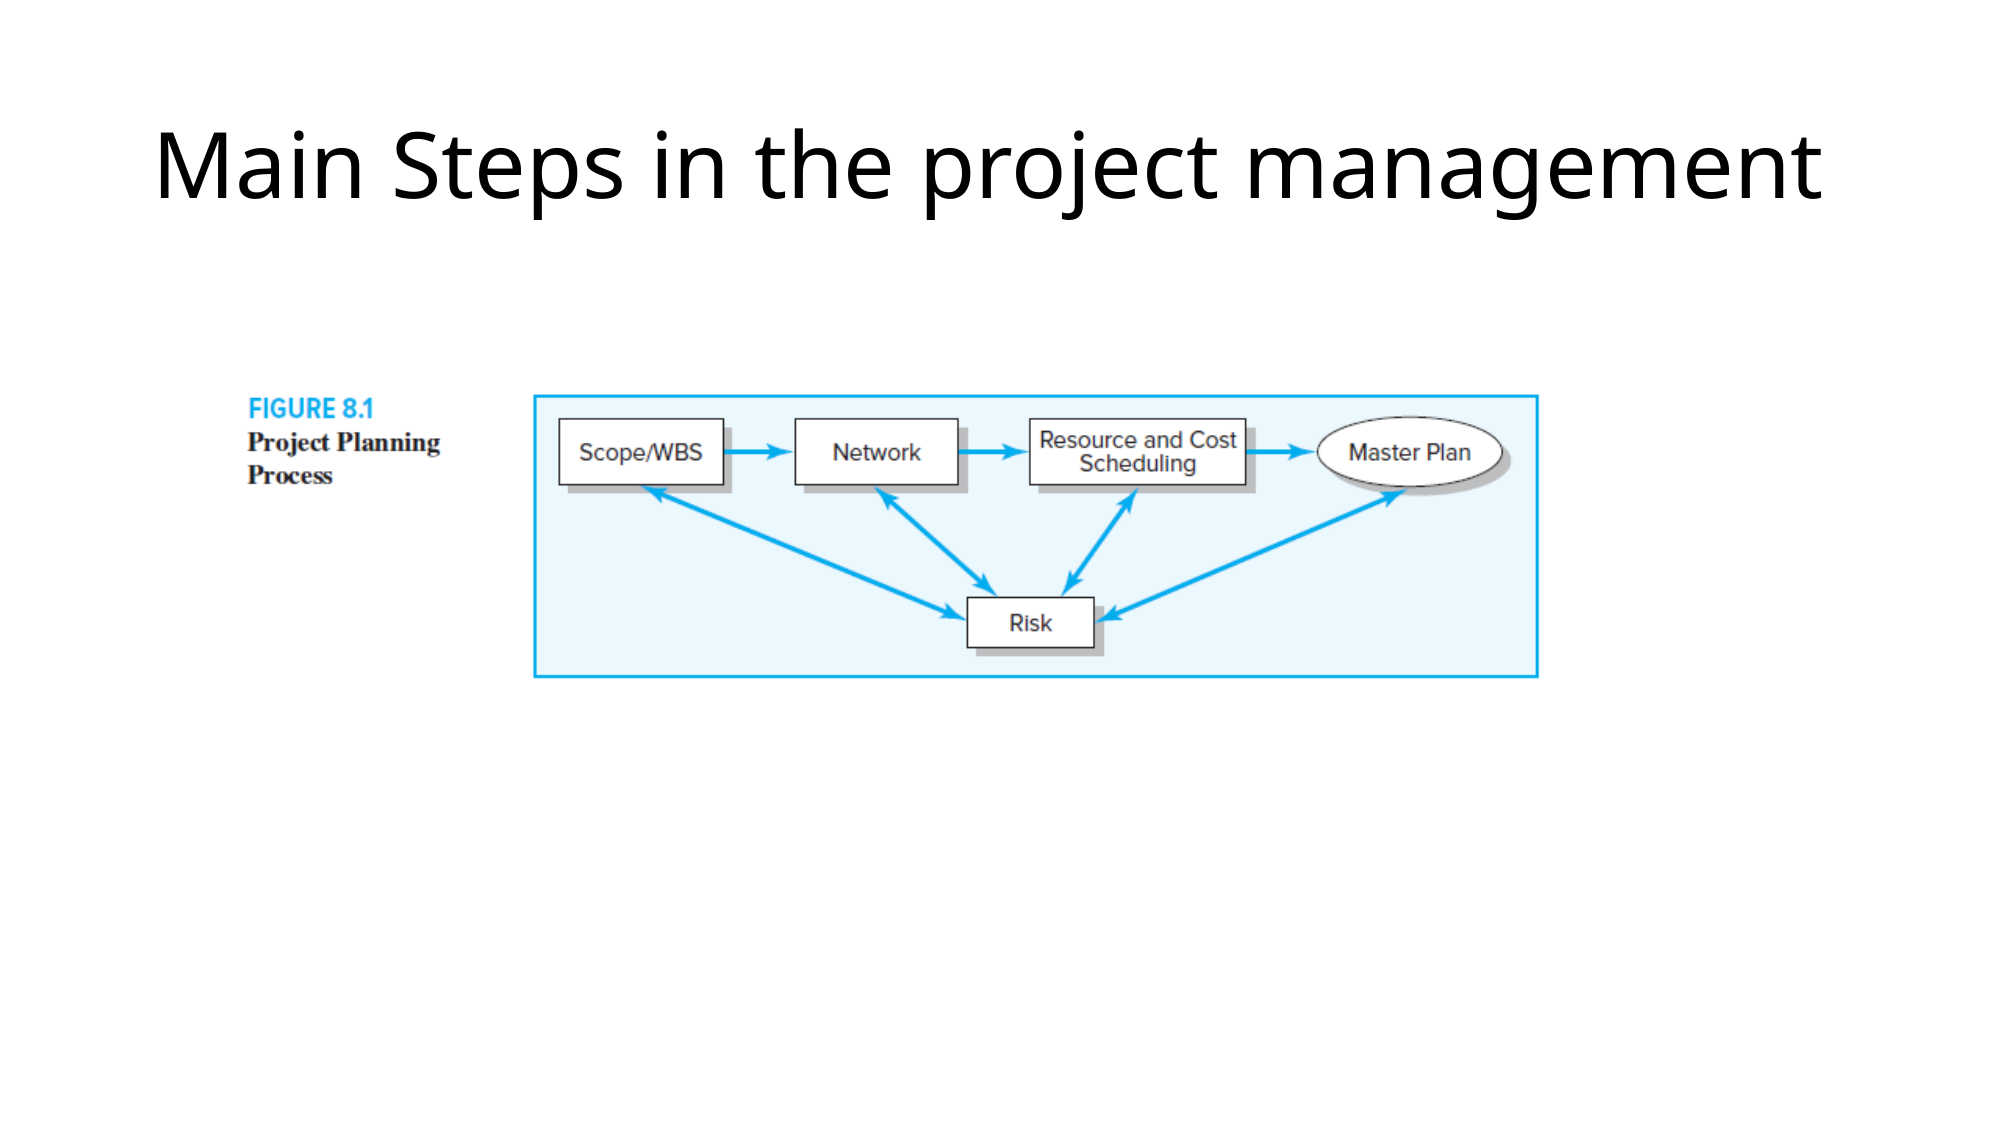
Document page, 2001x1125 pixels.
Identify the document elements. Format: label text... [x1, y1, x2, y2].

title Main Steps in the project management [137, 59, 1863, 278]
picture [232, 373, 1622, 716]
